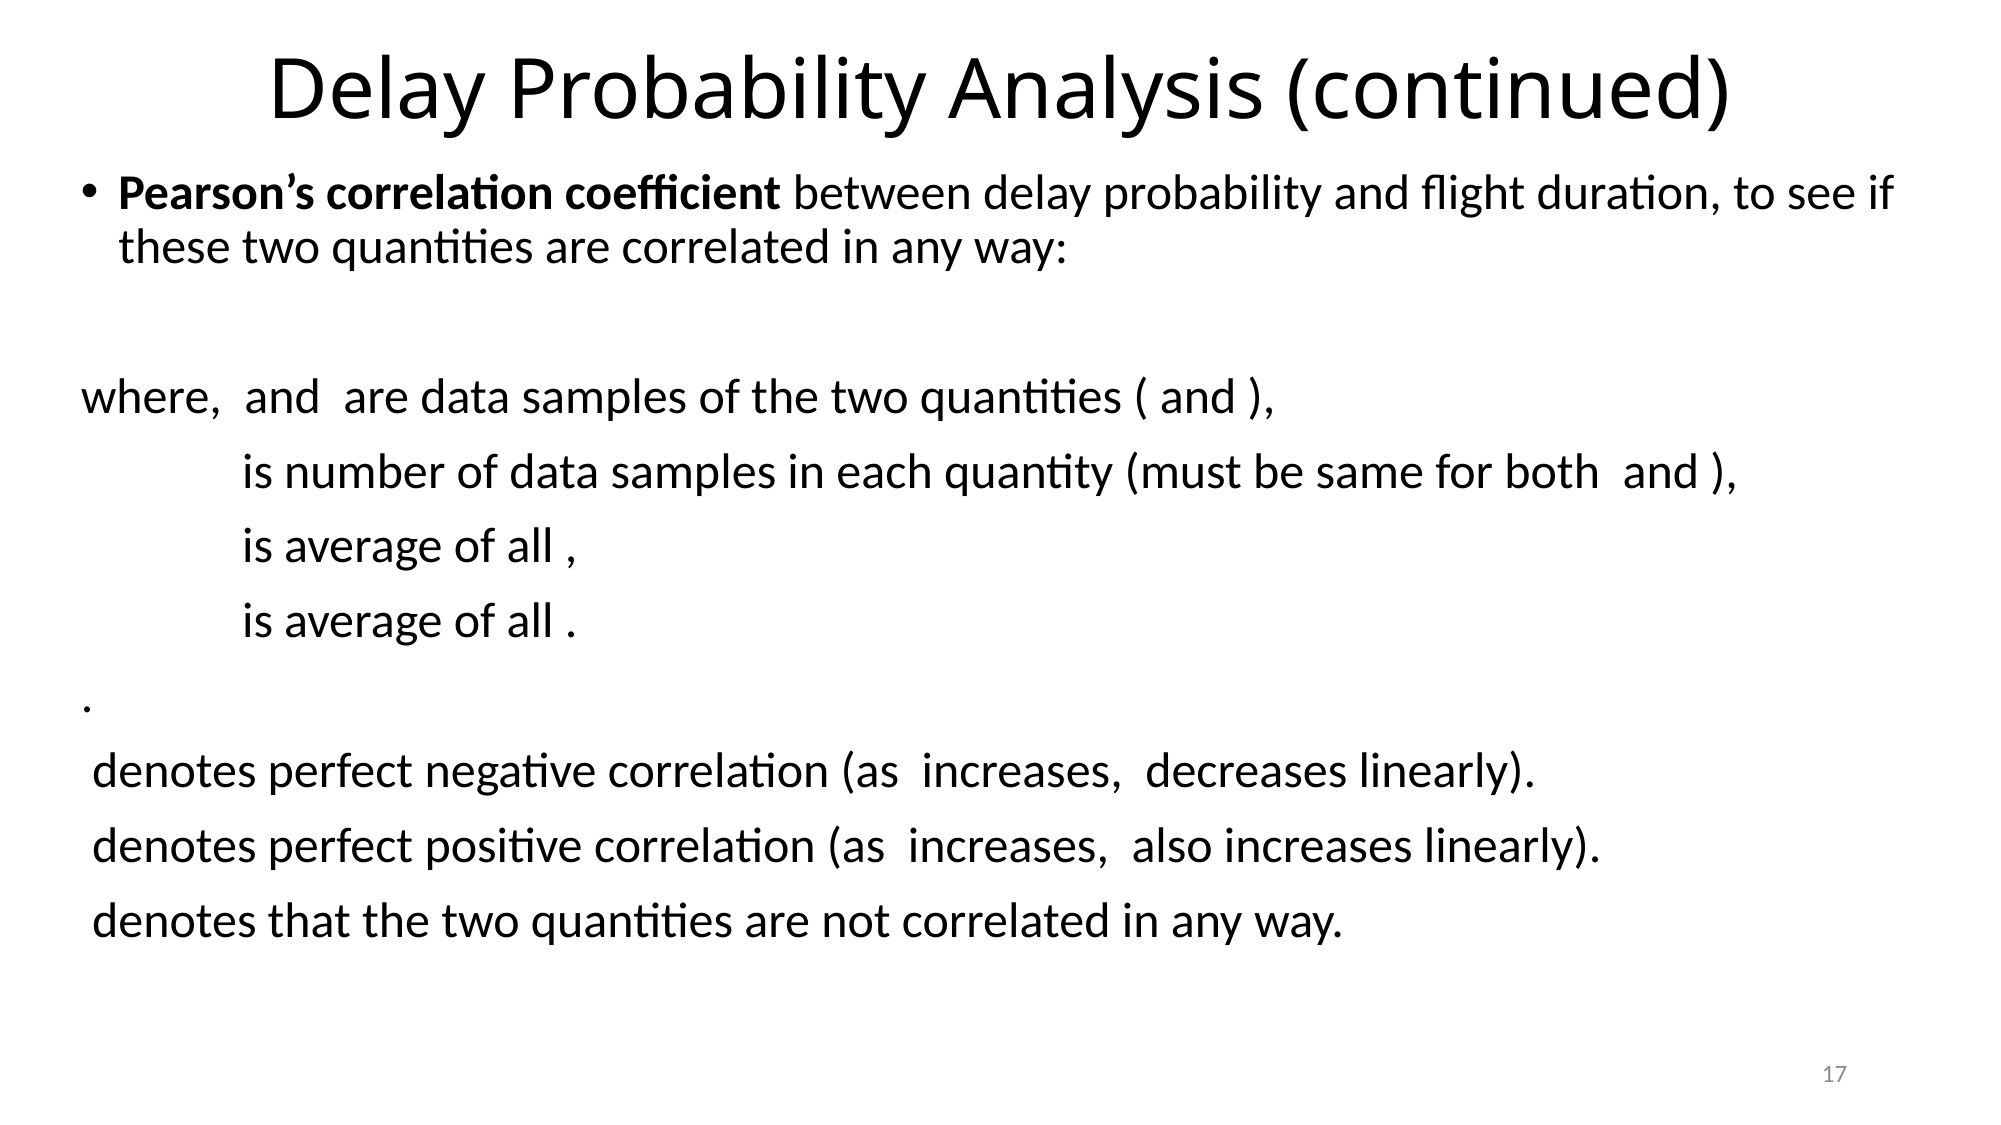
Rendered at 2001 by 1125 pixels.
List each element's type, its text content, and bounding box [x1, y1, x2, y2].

title Delay Probability Analysis (continued) [137, 24, 1863, 159]
slide_number 17 [1412, 1042, 1863, 1103]
